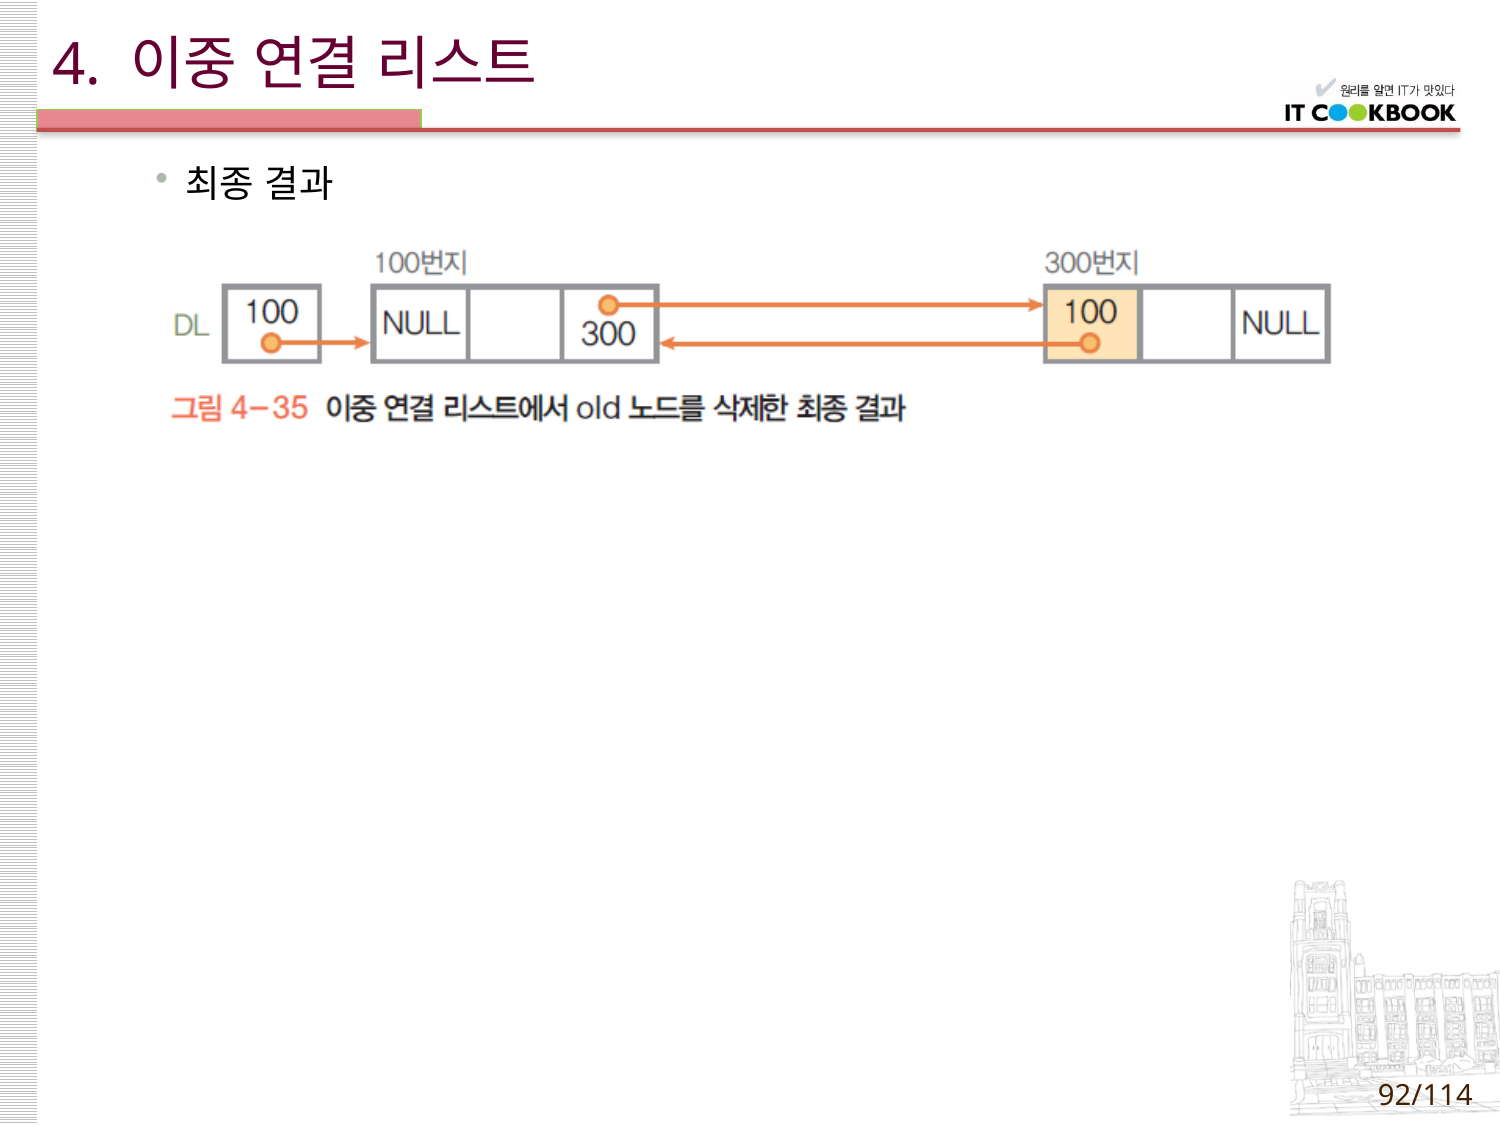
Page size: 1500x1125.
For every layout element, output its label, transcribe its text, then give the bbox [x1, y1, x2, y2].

picture [161, 243, 1339, 438]
title 4. 이중 연결 리스트 [37, 13, 1278, 109]
picture [1290, 874, 1500, 1125]
list 최종 결과 [37, 152, 1463, 1091]
picture [1281, 75, 1459, 123]
picture [1459, 1087, 1467, 1098]
